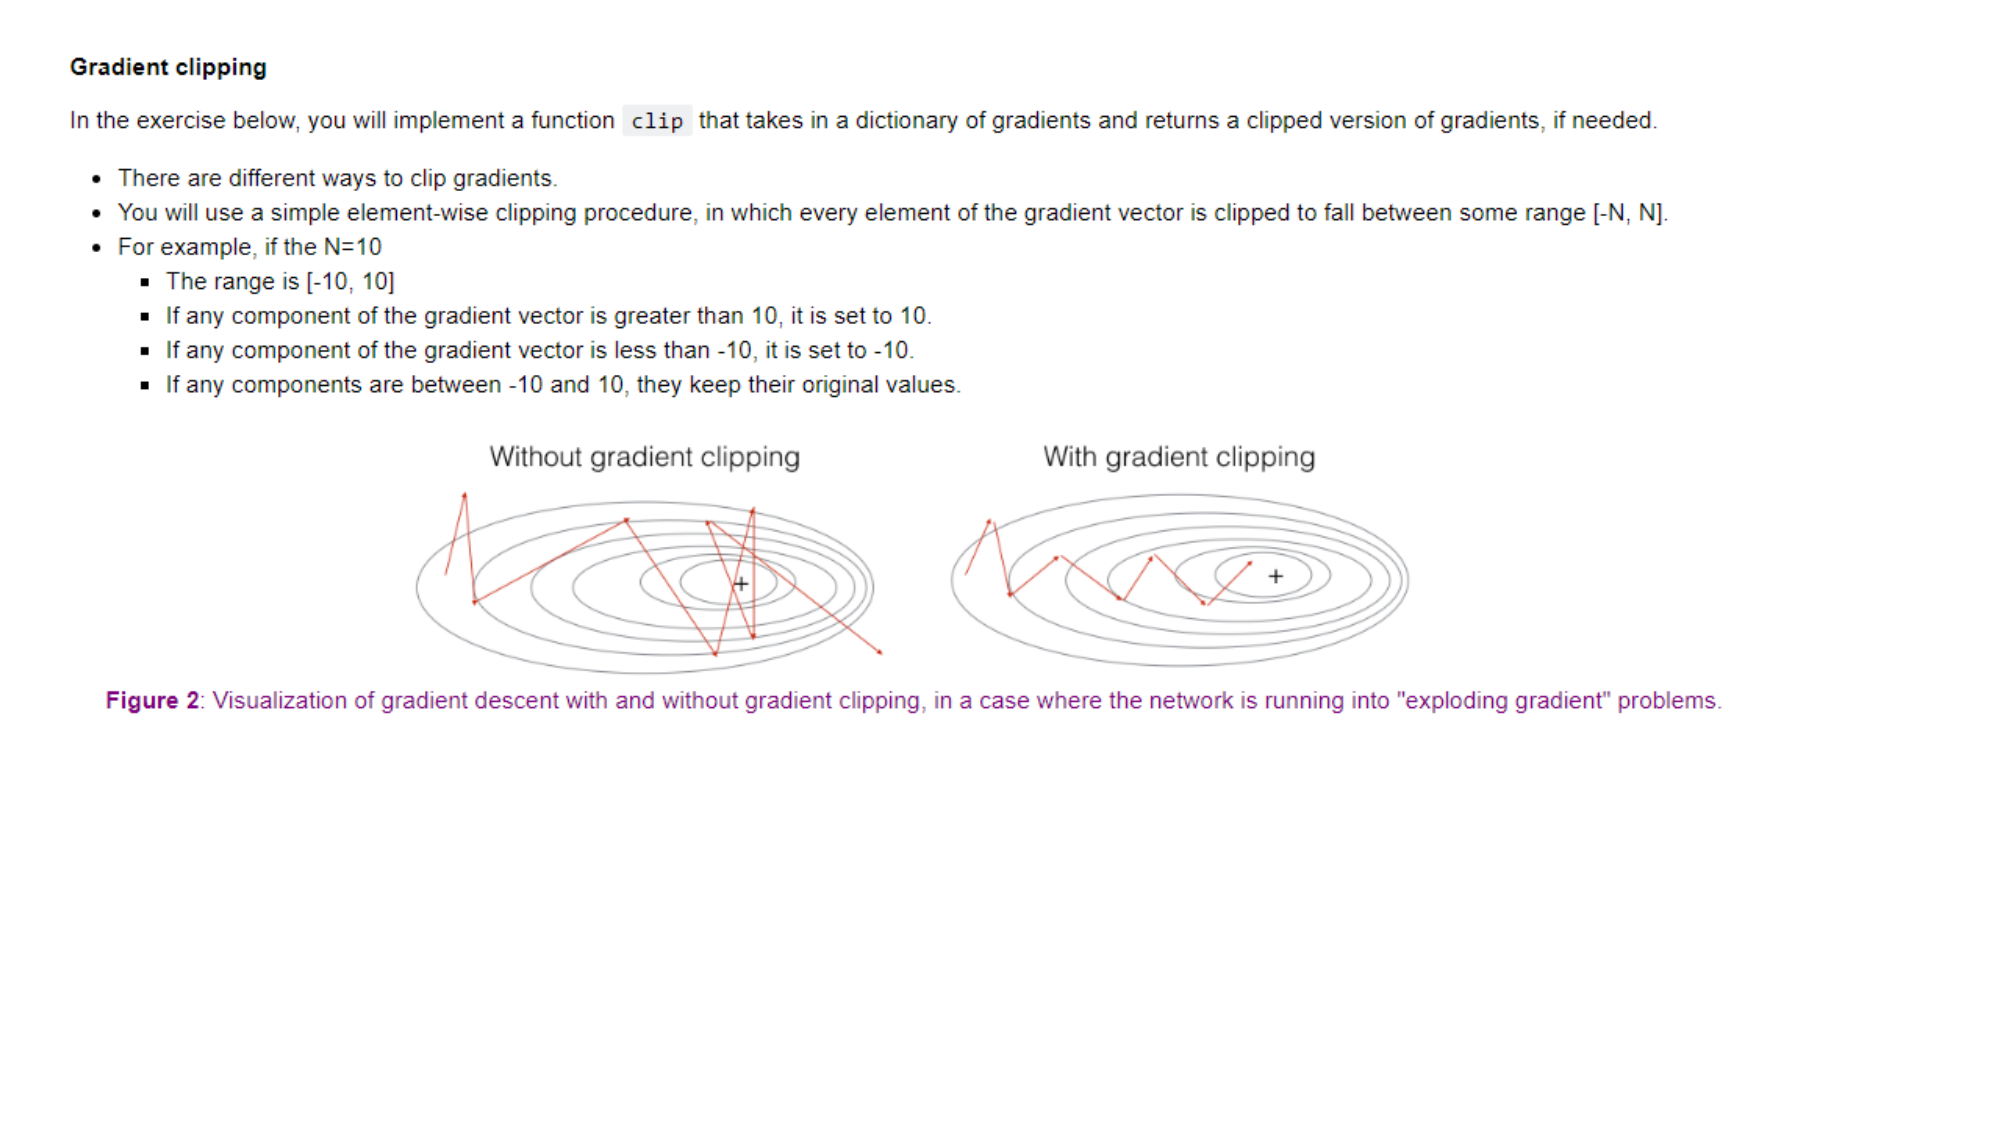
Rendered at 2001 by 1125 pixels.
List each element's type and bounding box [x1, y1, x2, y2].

picture [52, 44, 1740, 729]
